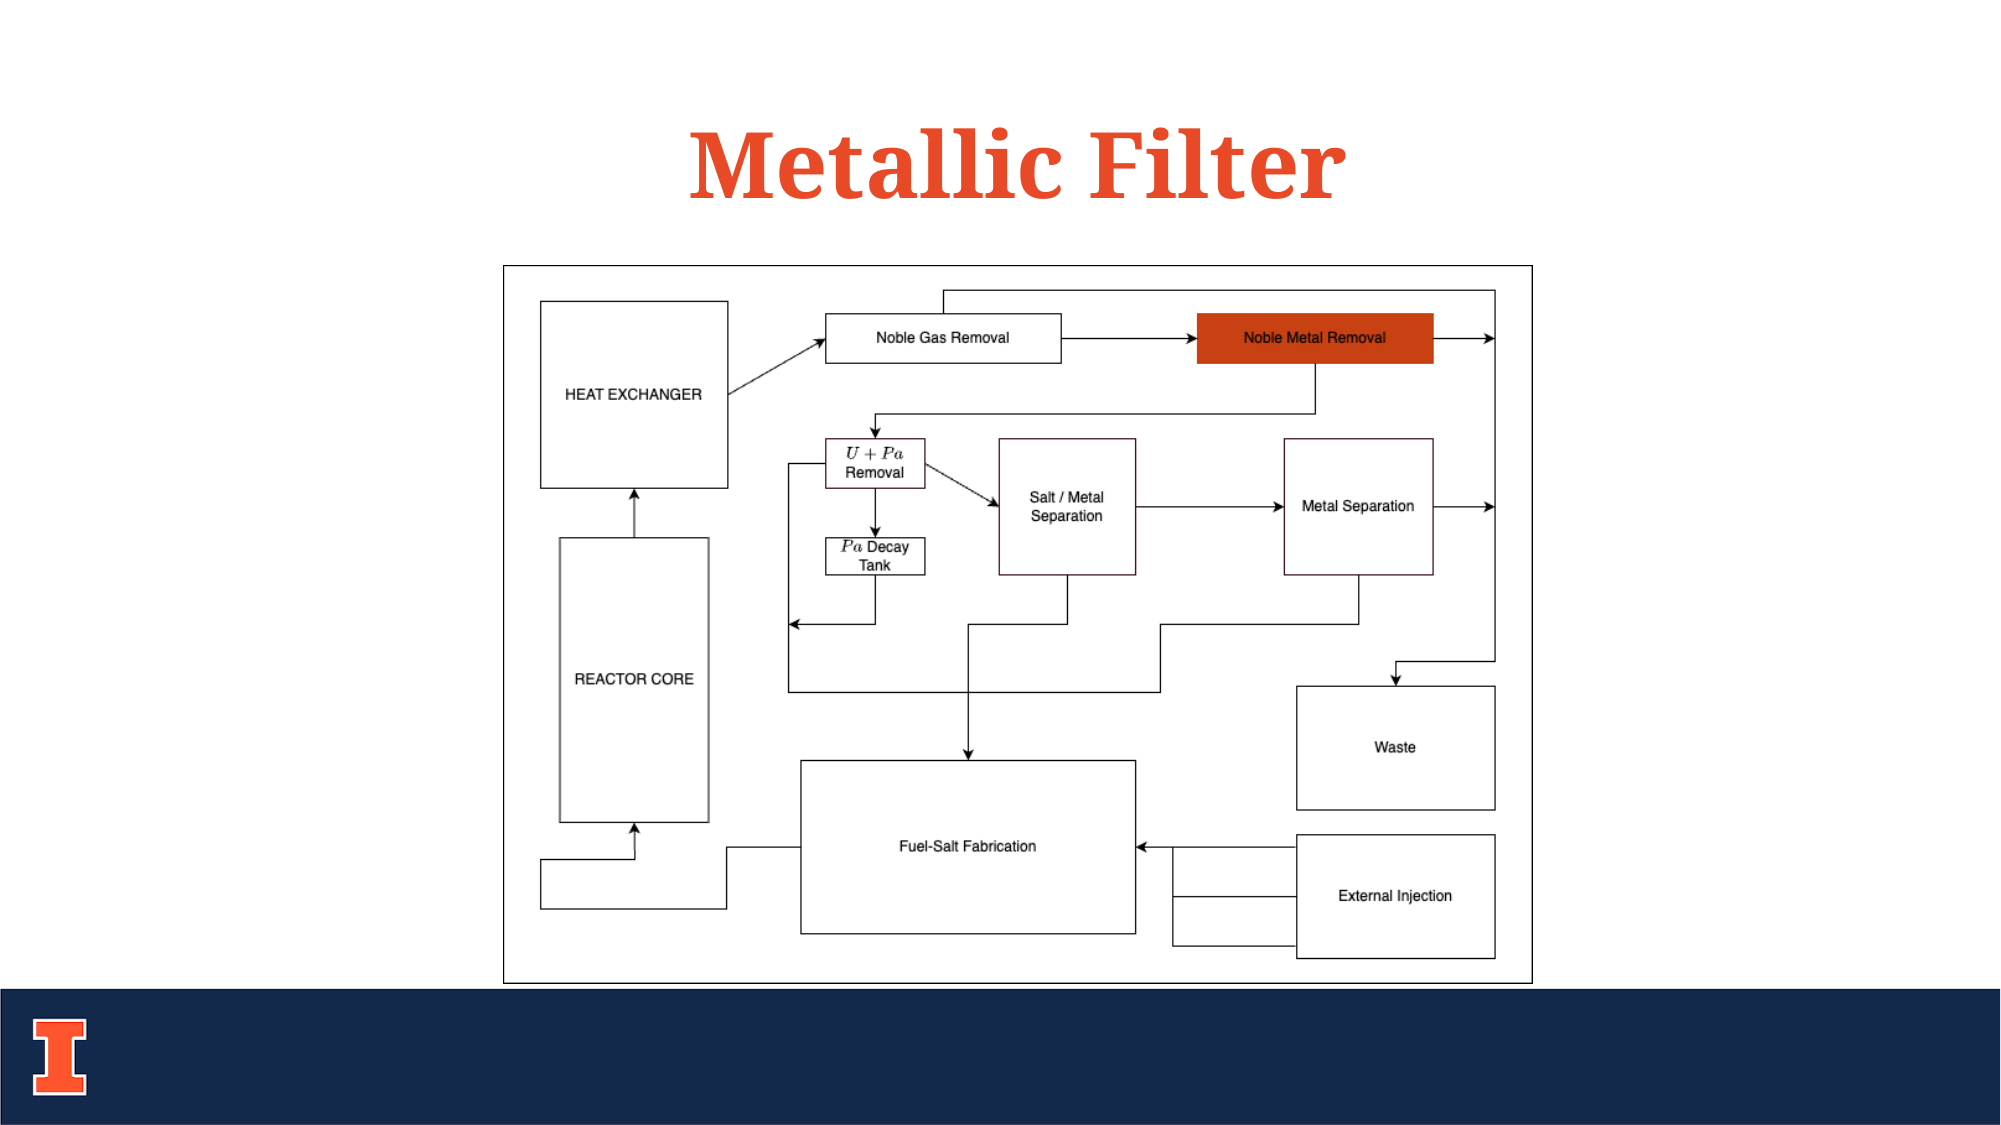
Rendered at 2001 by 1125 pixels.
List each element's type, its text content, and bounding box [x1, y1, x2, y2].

picture [0, 0, 2001, 1125]
text_box Metallic Filter [116, 59, 1921, 278]
